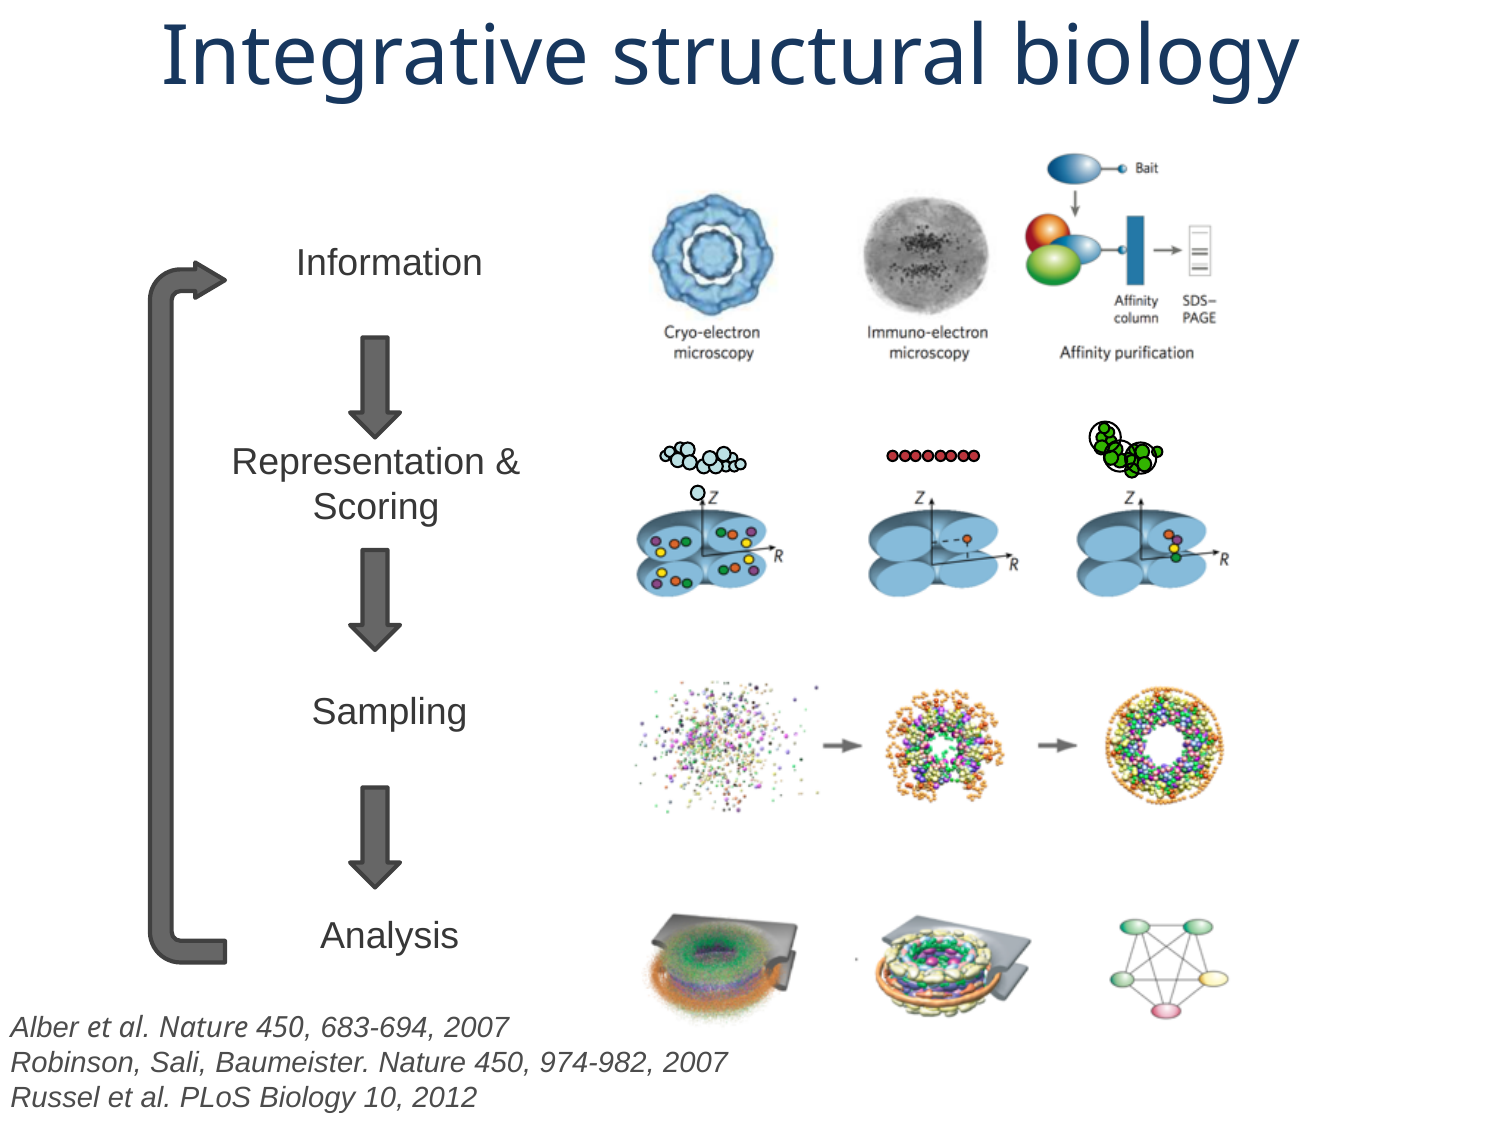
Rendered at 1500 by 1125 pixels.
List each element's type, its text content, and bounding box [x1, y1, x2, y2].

text_box [728, 452, 738, 463]
title Integrative structural biology [37, 0, 1425, 141]
text_box [945, 450, 957, 462]
picture [631, 479, 1239, 614]
picture [641, 900, 1236, 1033]
text_box [696, 459, 709, 474]
text_box Alber et al. Nature 450, 683-694, 2007 Robinson, Sali, Baumeister. Nature 450, 974-982, 2007 Russel et al. PLoS Biology 10, 2012 [10, 1008, 1350, 1125]
text_box [735, 459, 746, 470]
text_box [674, 442, 683, 453]
text_box [1089, 421, 1121, 453]
text_box Representation & Scoring [223, 437, 529, 528]
text_box [1129, 442, 1157, 474]
text_box [670, 452, 684, 468]
text_box [350, 337, 401, 438]
text_box [664, 446, 675, 457]
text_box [640, 137, 1223, 368]
text_box [729, 461, 738, 472]
text_box [1125, 470, 1138, 478]
text_box [968, 450, 980, 462]
text_box [1104, 440, 1136, 472]
text_box [702, 451, 717, 466]
text_box [682, 455, 697, 470]
text_box [680, 442, 695, 457]
text_box [1153, 446, 1163, 457]
text_box [922, 450, 934, 462]
text_box Information [289, 238, 490, 284]
text_box [910, 450, 921, 462]
text_box [350, 787, 401, 888]
text_box [716, 446, 731, 462]
text_box [935, 450, 946, 462]
text_box [708, 459, 723, 474]
text_box [722, 461, 730, 472]
text_box [660, 451, 669, 462]
text_box [958, 450, 969, 462]
text_box Sampling [305, 686, 475, 732]
picture [623, 669, 1240, 827]
text_box [149, 262, 225, 963]
text_box [899, 450, 910, 462]
text_box [350, 549, 401, 650]
text_box [887, 450, 898, 462]
text_box Analysis [313, 911, 466, 957]
